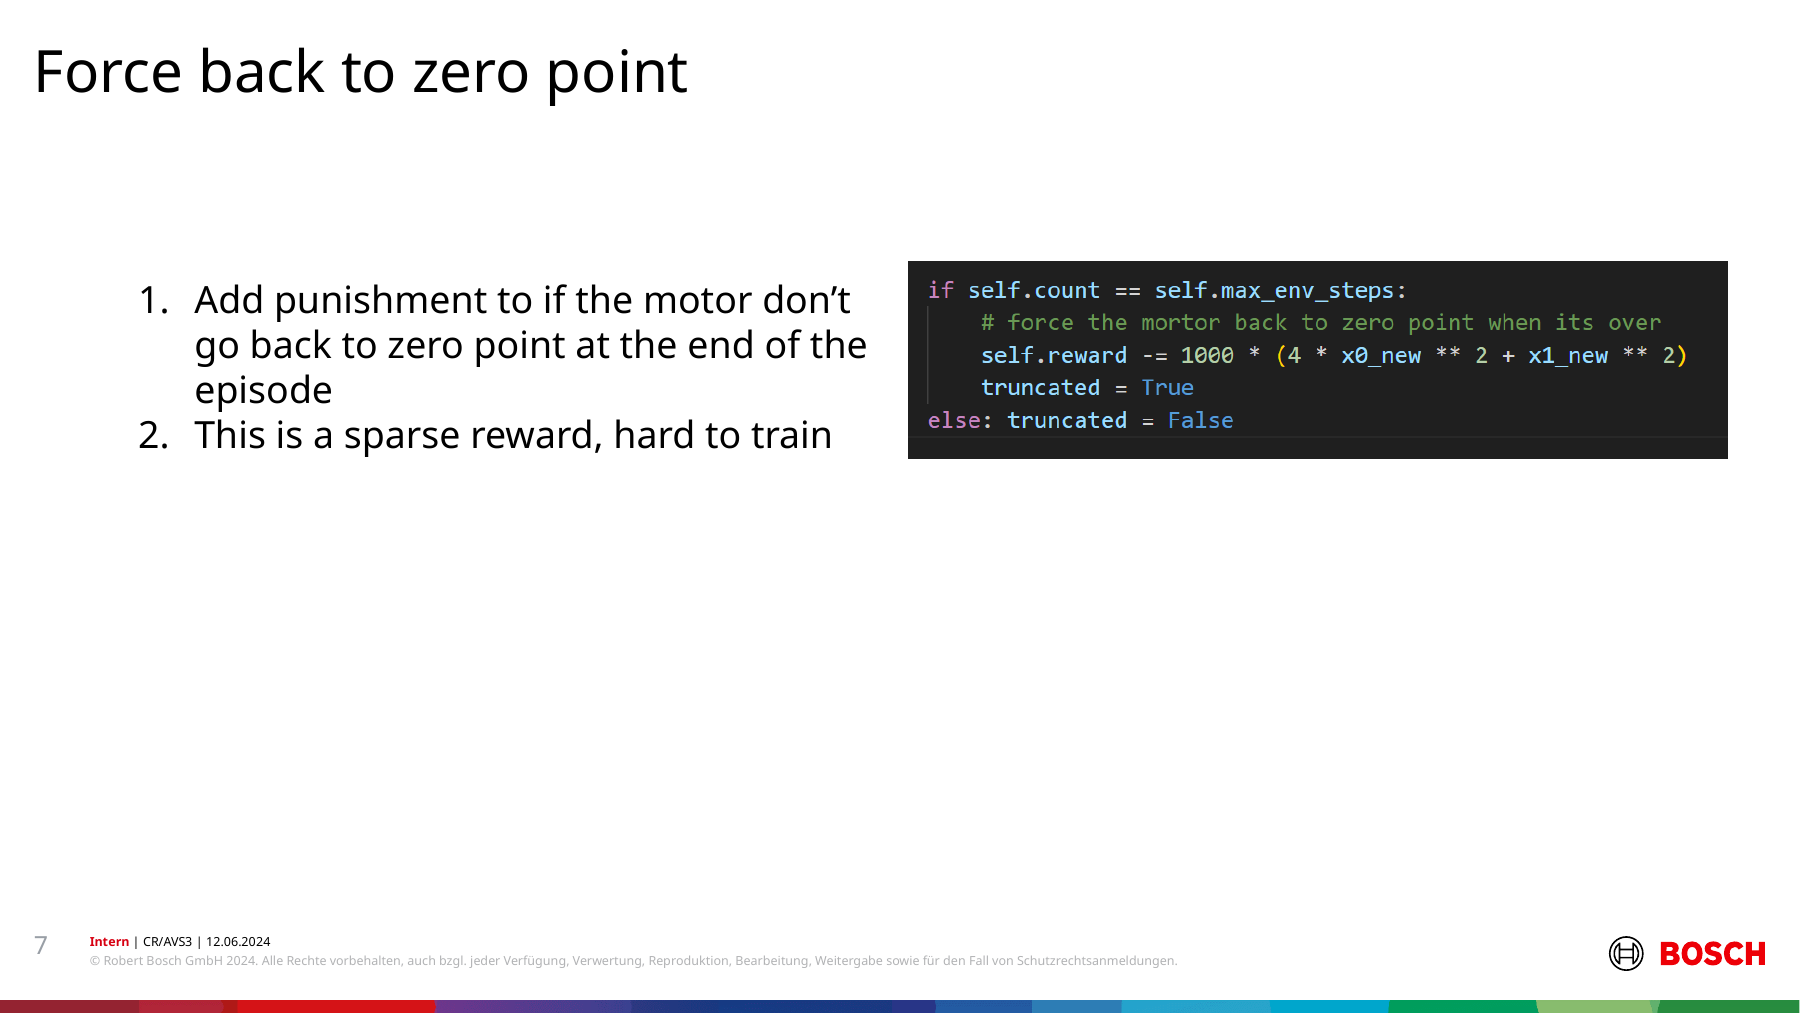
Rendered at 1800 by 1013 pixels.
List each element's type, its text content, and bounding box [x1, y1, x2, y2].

picture [908, 261, 1728, 459]
list Force back to zero point [33, 42, 1766, 107]
picture [0, 1000, 1270, 1013]
picture [1388, 1000, 1800, 1013]
slide_number 7 [33, 929, 81, 997]
text_box Add punishment to if the motor don’t go back to zero point at the end of the episode This is a sparse reward, hard to train [123, 268, 892, 509]
